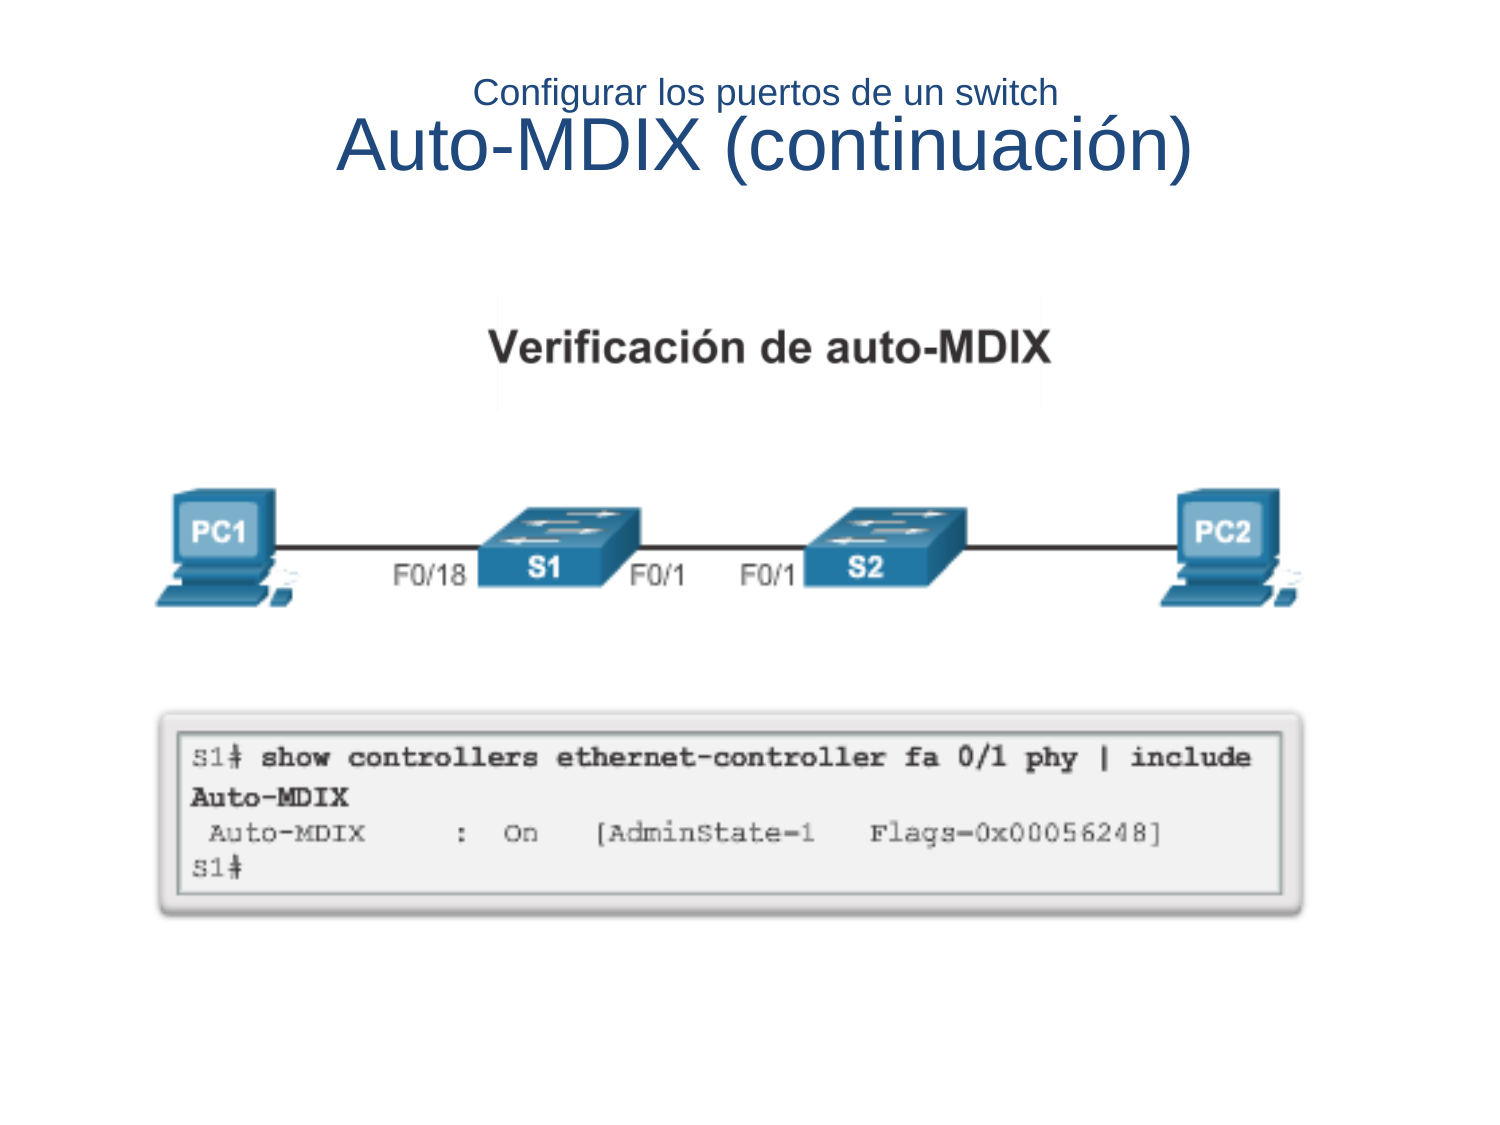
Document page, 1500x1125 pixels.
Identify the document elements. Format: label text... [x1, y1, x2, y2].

picture [473, 296, 1067, 411]
picture [94, 438, 1389, 1012]
title Configurar los puertos de un switch Auto-MDIX (continuación) [31, 64, 1500, 198]
